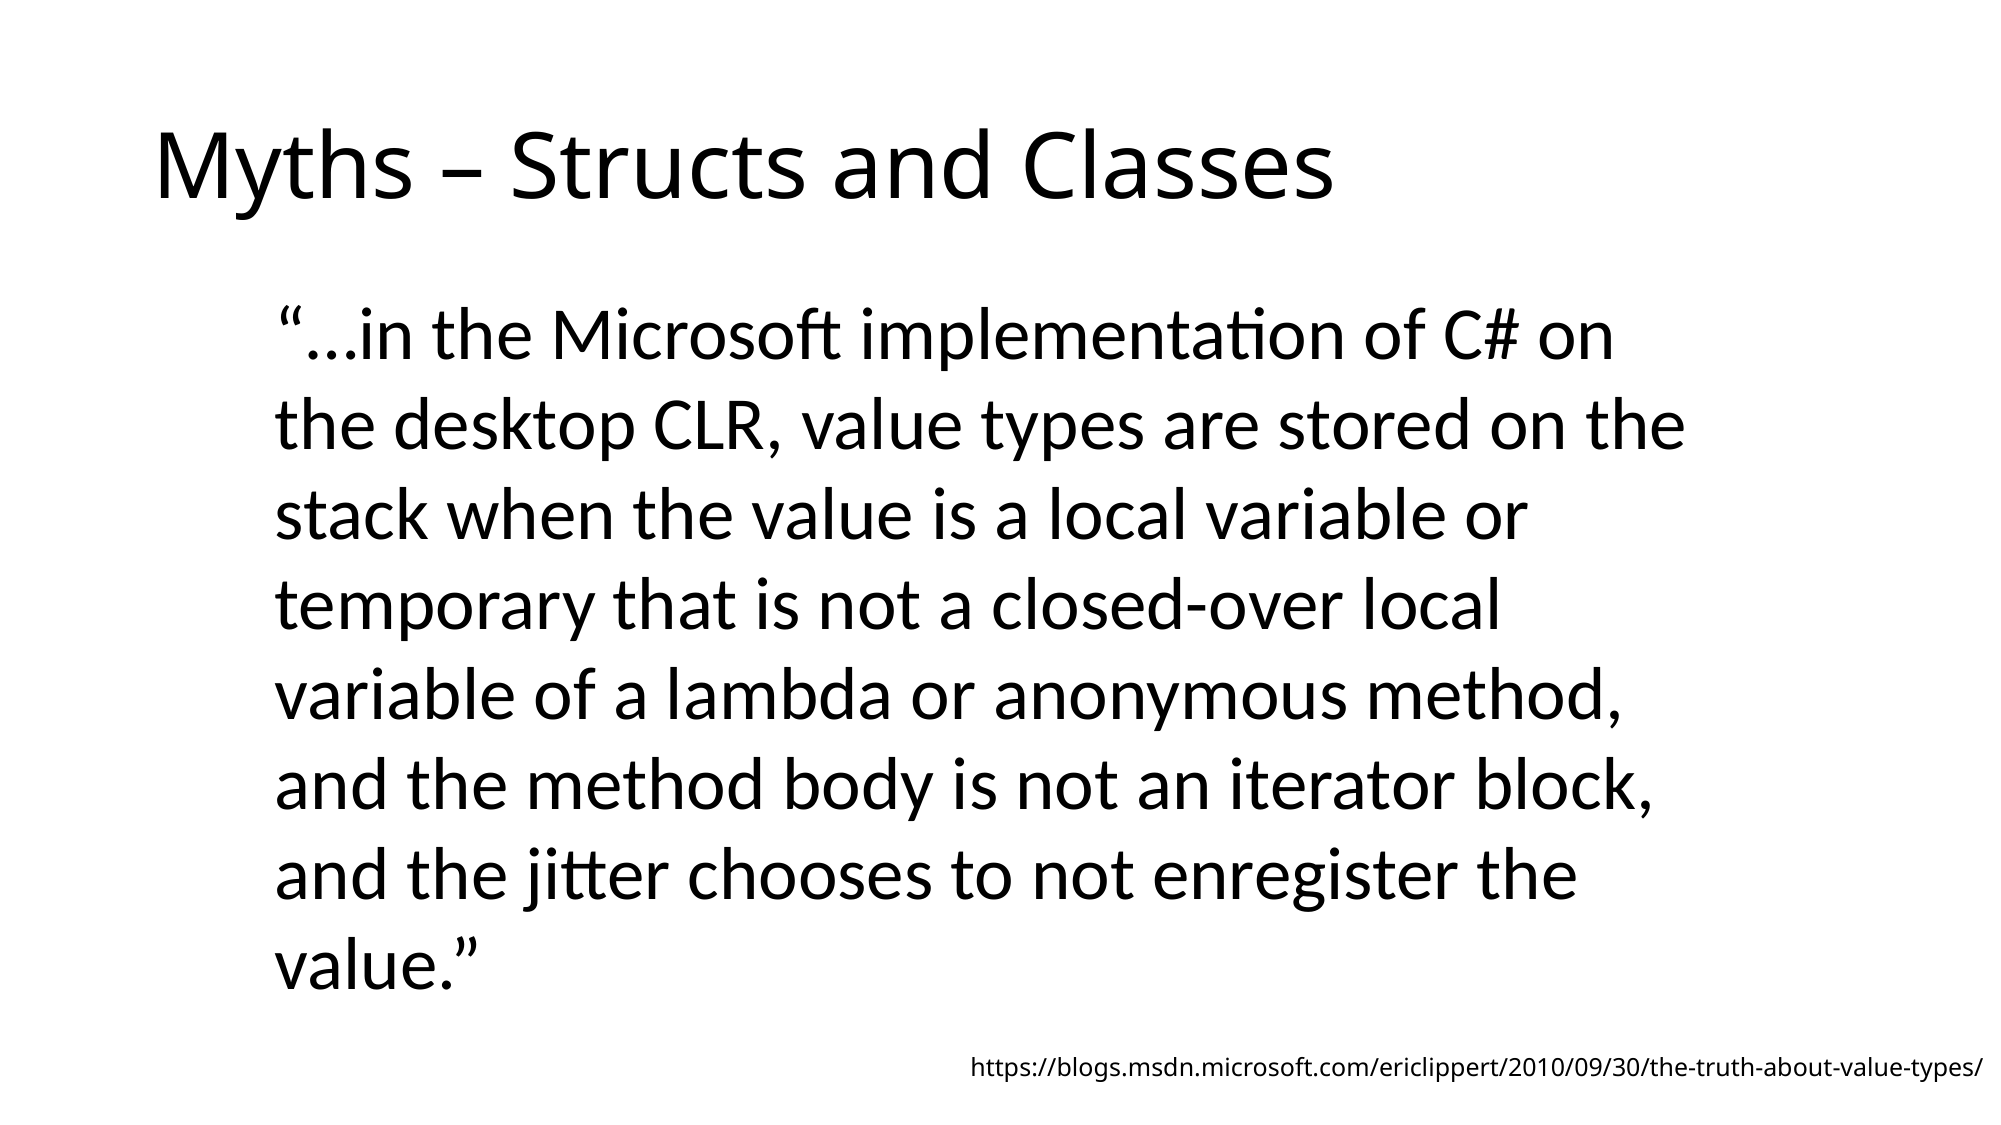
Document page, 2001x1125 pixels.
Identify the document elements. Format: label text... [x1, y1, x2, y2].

text_box “…in the Microsoft implementation of C# on the desktop CLR, value types are stored on the stack when the value is a local variable or temporary that is not a closed-over local variable of a lambda or anonymous method, and the method body is not an iterator block, and the jitter chooses to not enregister the value.” [260, 277, 1740, 1012]
text_box https://blogs.msdn.microsoft.com/ericlippert/2010/09/30/the-truth-about-value-types/ [0, 1029, 2000, 1104]
title Myths – Structs and Classes [137, 59, 1863, 278]
